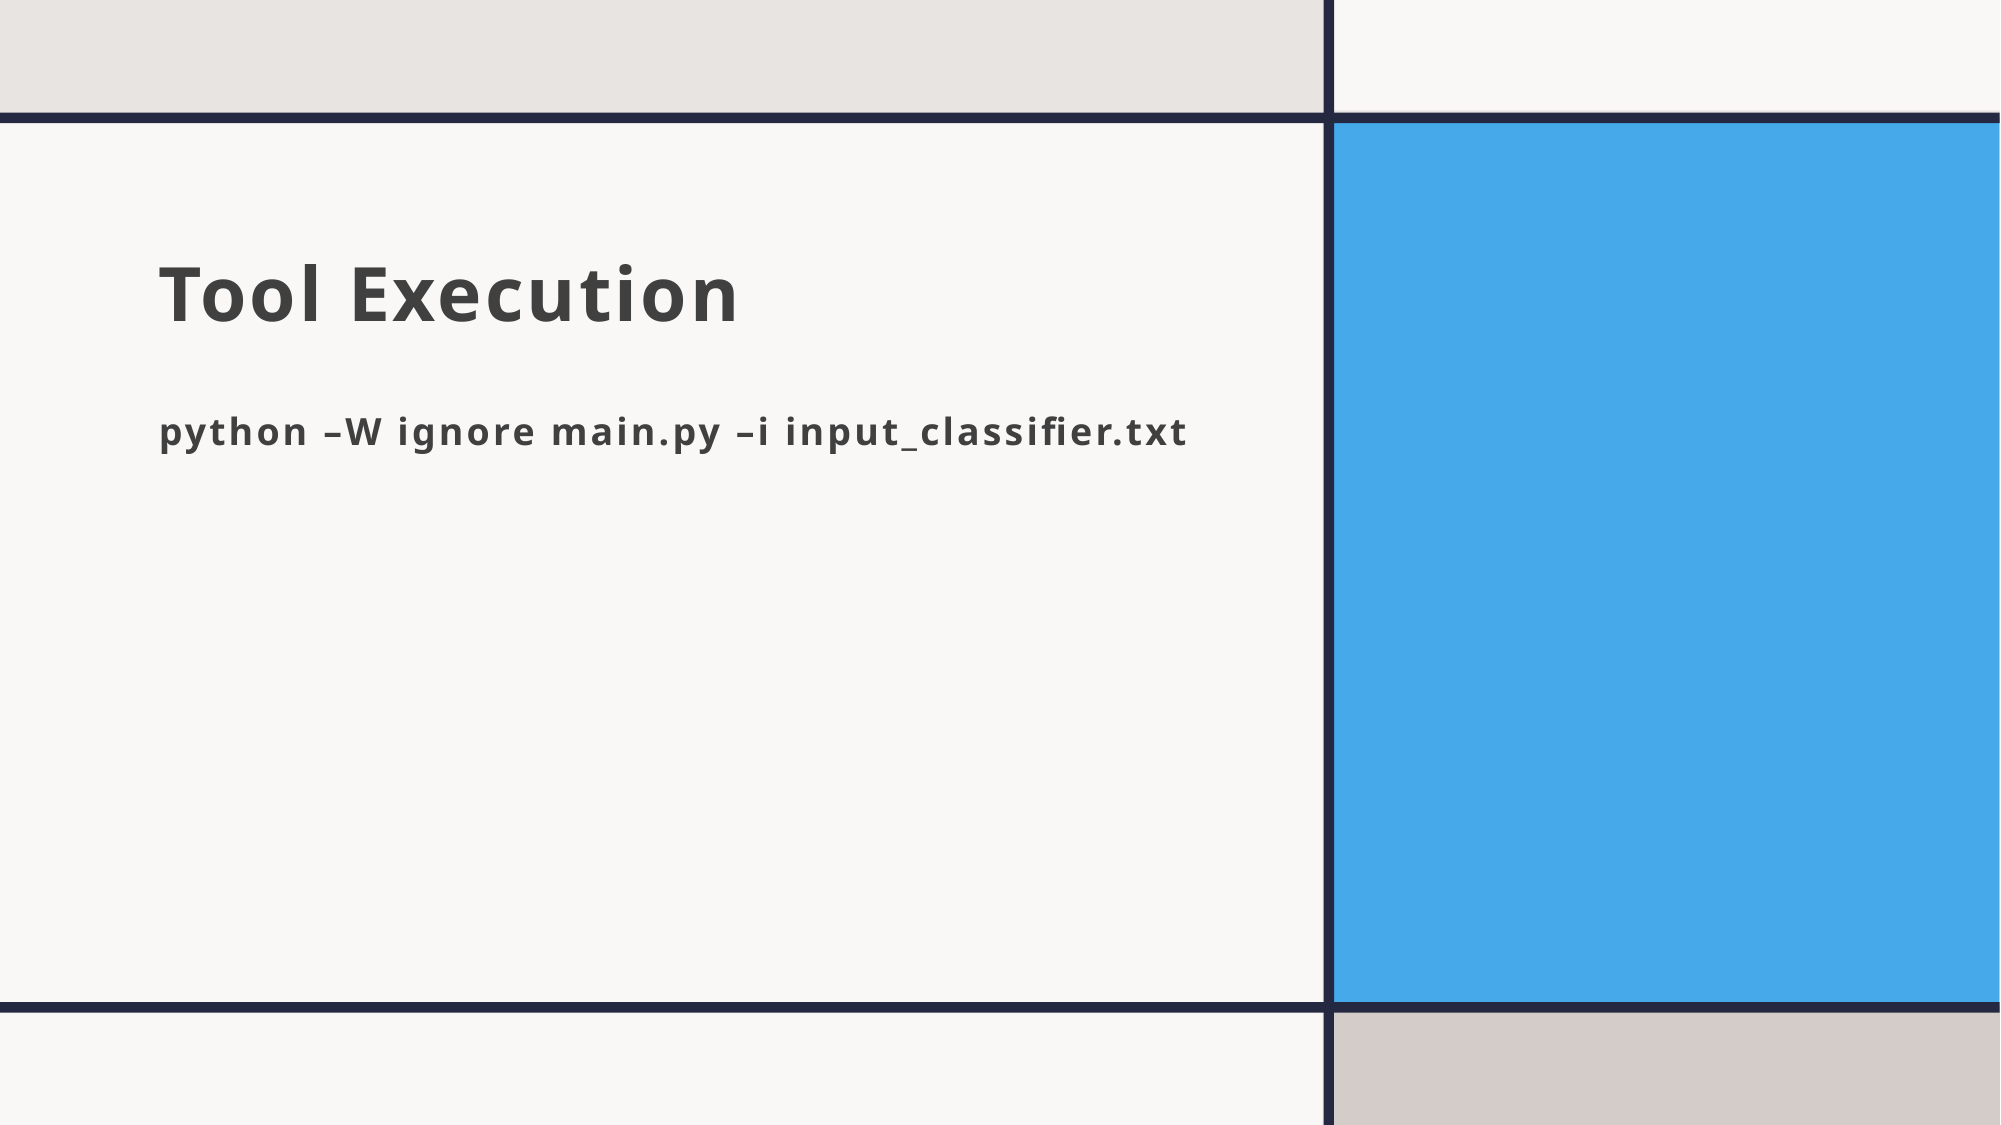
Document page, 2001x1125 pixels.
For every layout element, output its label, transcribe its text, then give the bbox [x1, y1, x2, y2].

text_box [1335, 124, 2000, 1001]
title Tool Execution [141, 173, 1249, 363]
list python –W ignore main.py –i input_classifier.txt [141, 372, 1229, 948]
text_box [1335, 112, 2000, 124]
text_box [1335, 0, 2000, 111]
text_box [0, 0, 1323, 112]
text_box [0, 124, 1323, 1001]
text_box [0, 1014, 1323, 1125]
text_box [0, 1001, 2000, 1014]
text_box [1323, 0, 1335, 1001]
text_box [1333, 1014, 2000, 1125]
text_box [1323, 1014, 1333, 1125]
text_box [0, 112, 1323, 124]
